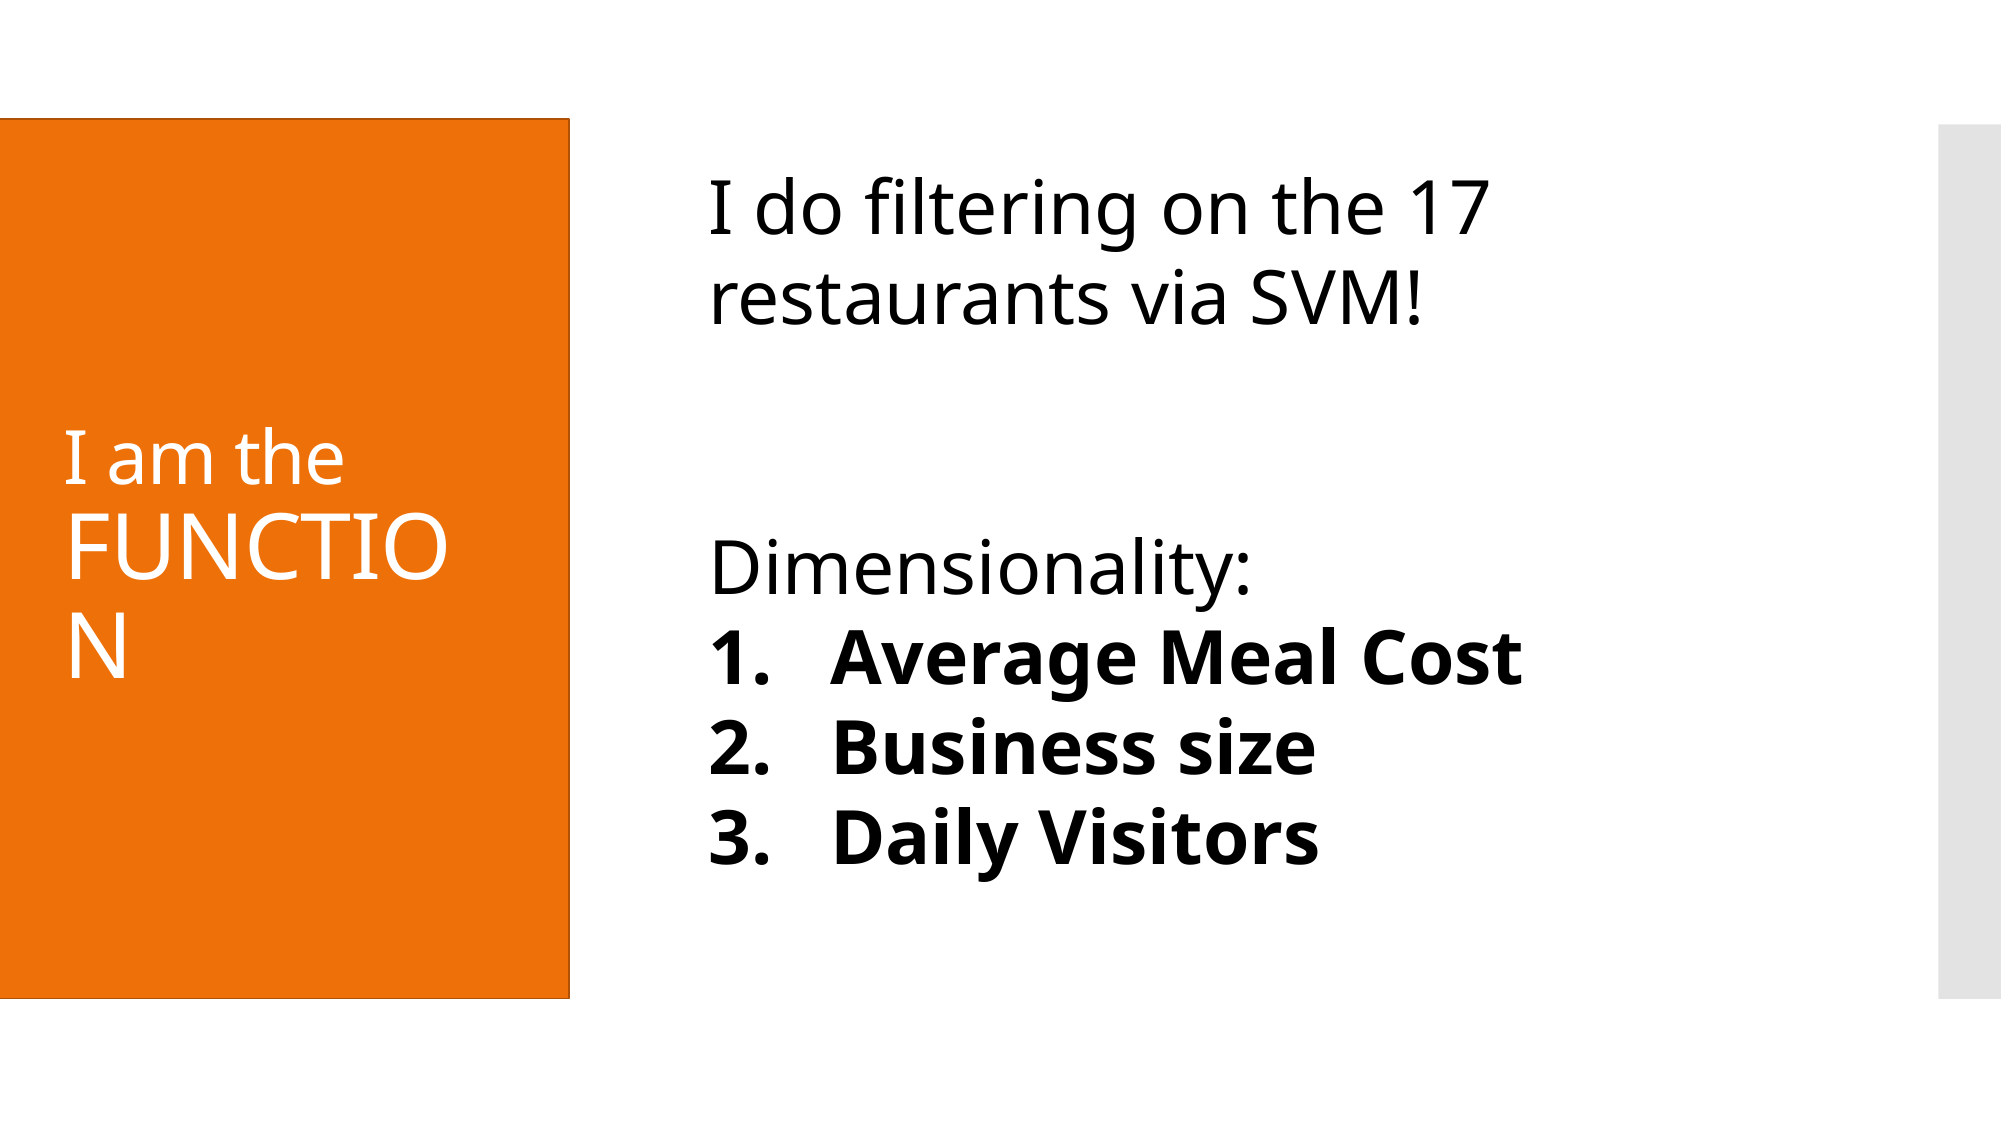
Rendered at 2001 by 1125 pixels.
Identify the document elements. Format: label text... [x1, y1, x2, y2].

text_box I do filtering on the 17 restaurants via SVM! Dimensionality: Average Meal Cost Business size Daily Visitors [693, 151, 1773, 887]
text_box [0, 118, 570, 999]
text_box I am the FUNCTION [48, 177, 533, 941]
